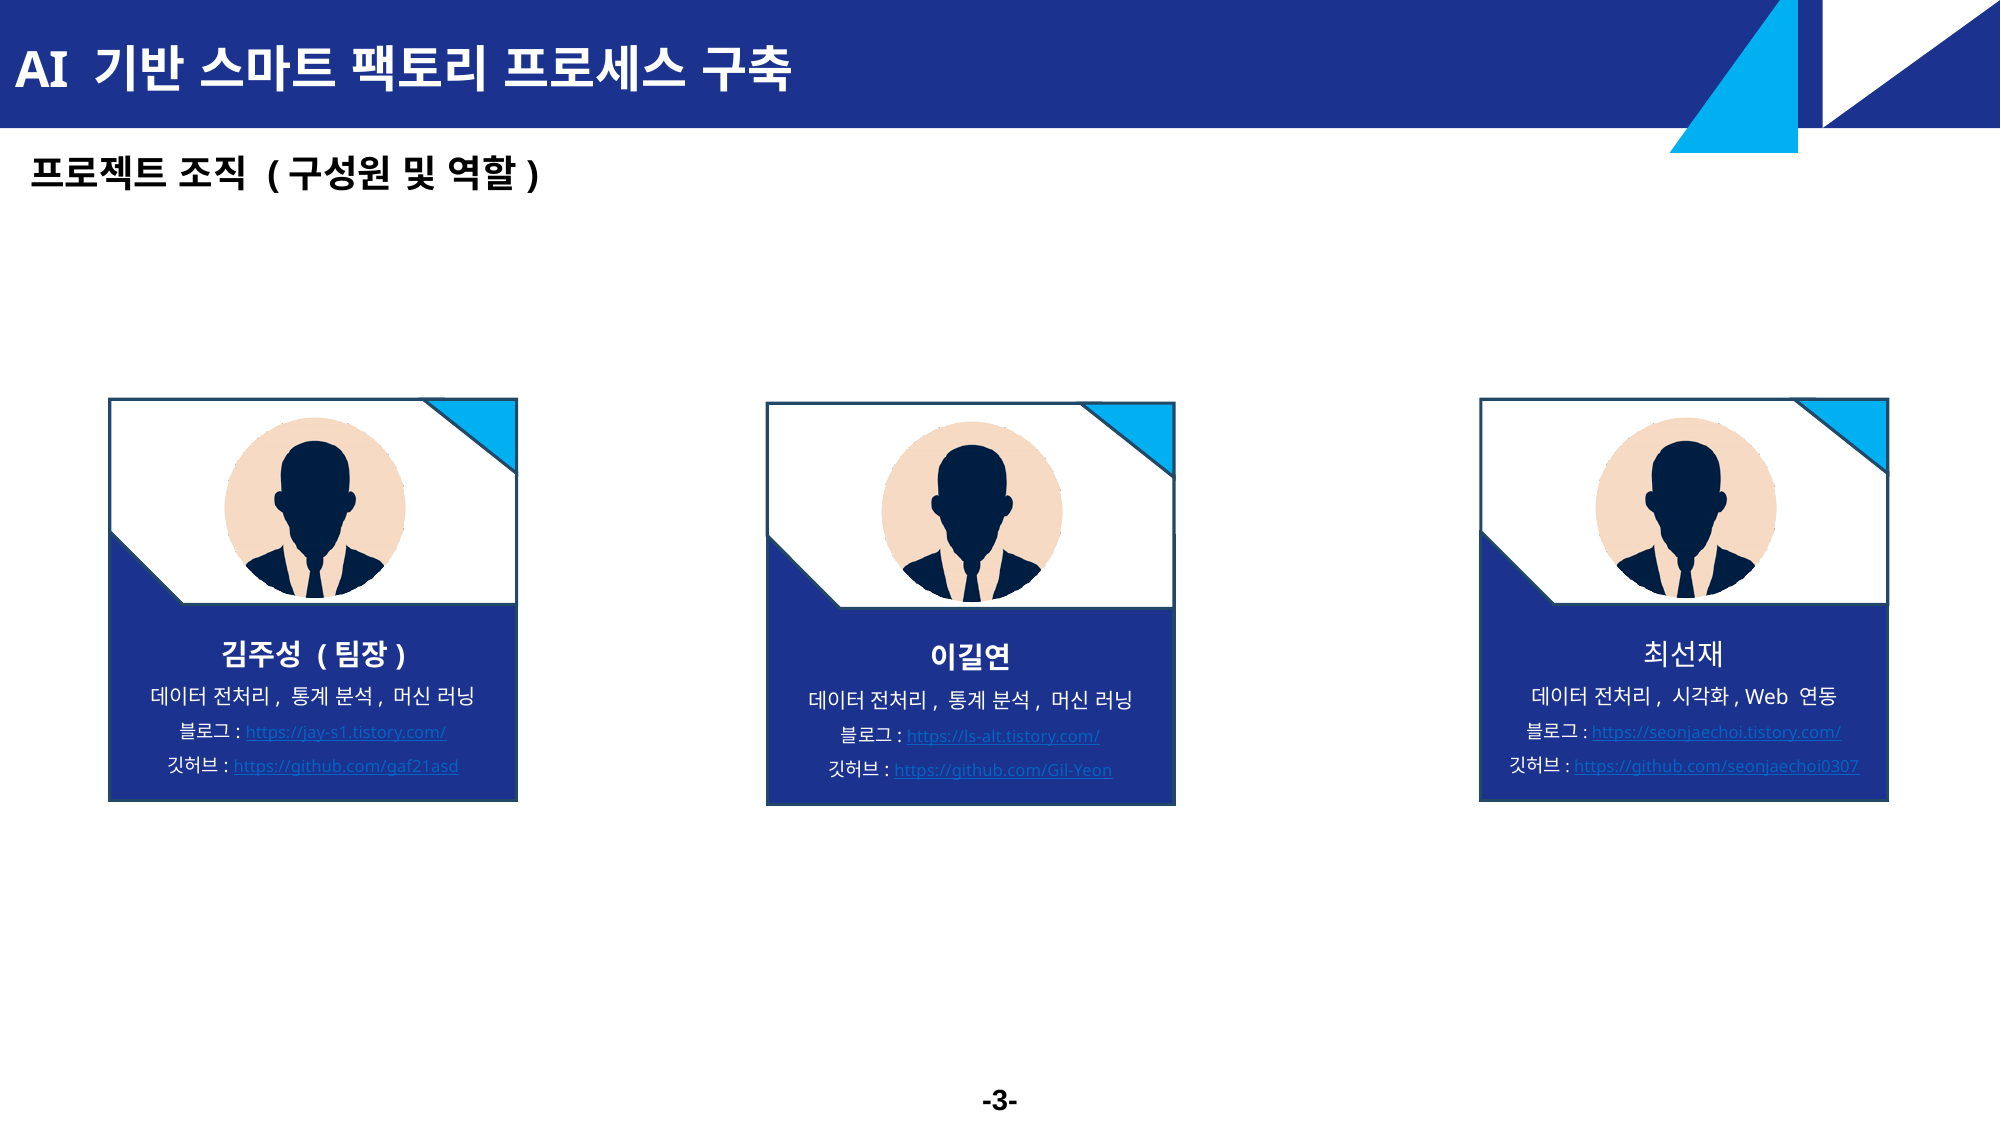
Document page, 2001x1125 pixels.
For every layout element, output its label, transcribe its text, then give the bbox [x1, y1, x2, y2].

text_box AI 기반 스마트 팩토리 프로세스 구축 [0, 0, 1642, 129]
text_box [1480, 394, 1888, 801]
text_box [109, 394, 517, 801]
text_box 프로젝트 조직 (구성원 및 역할) [15, 142, 630, 203]
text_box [766, 398, 1175, 805]
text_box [1644, 0, 2000, 129]
